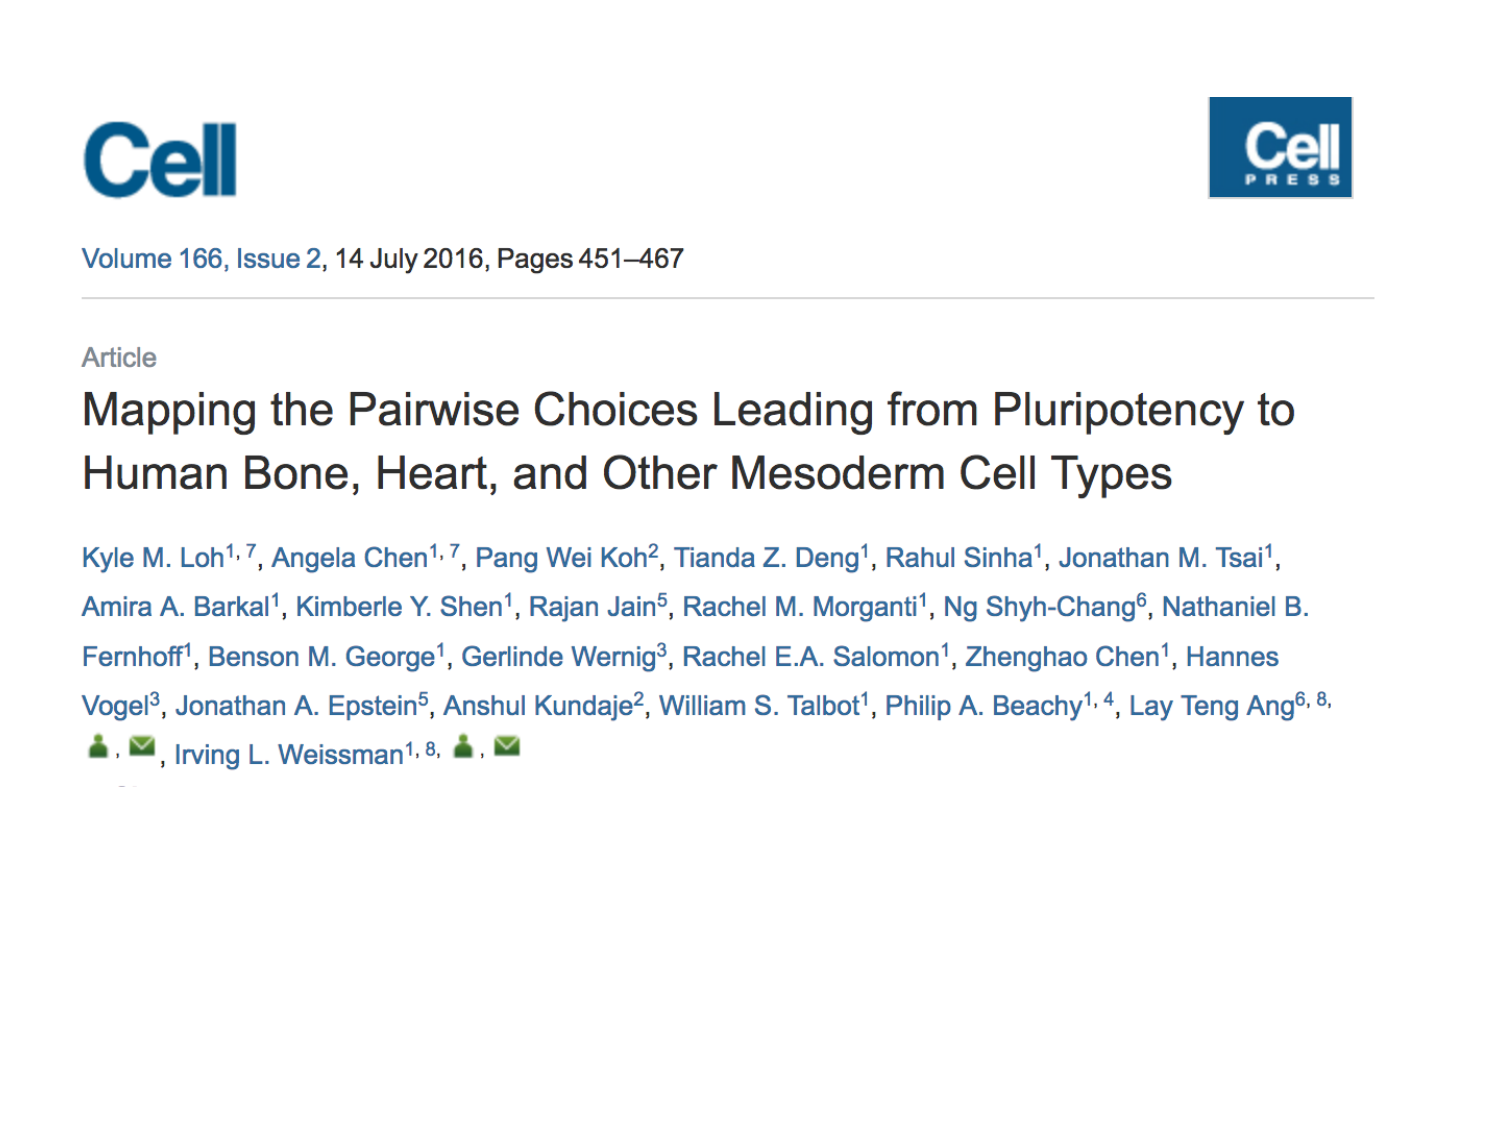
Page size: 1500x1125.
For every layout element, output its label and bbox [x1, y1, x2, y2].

picture [64, 96, 1387, 787]
